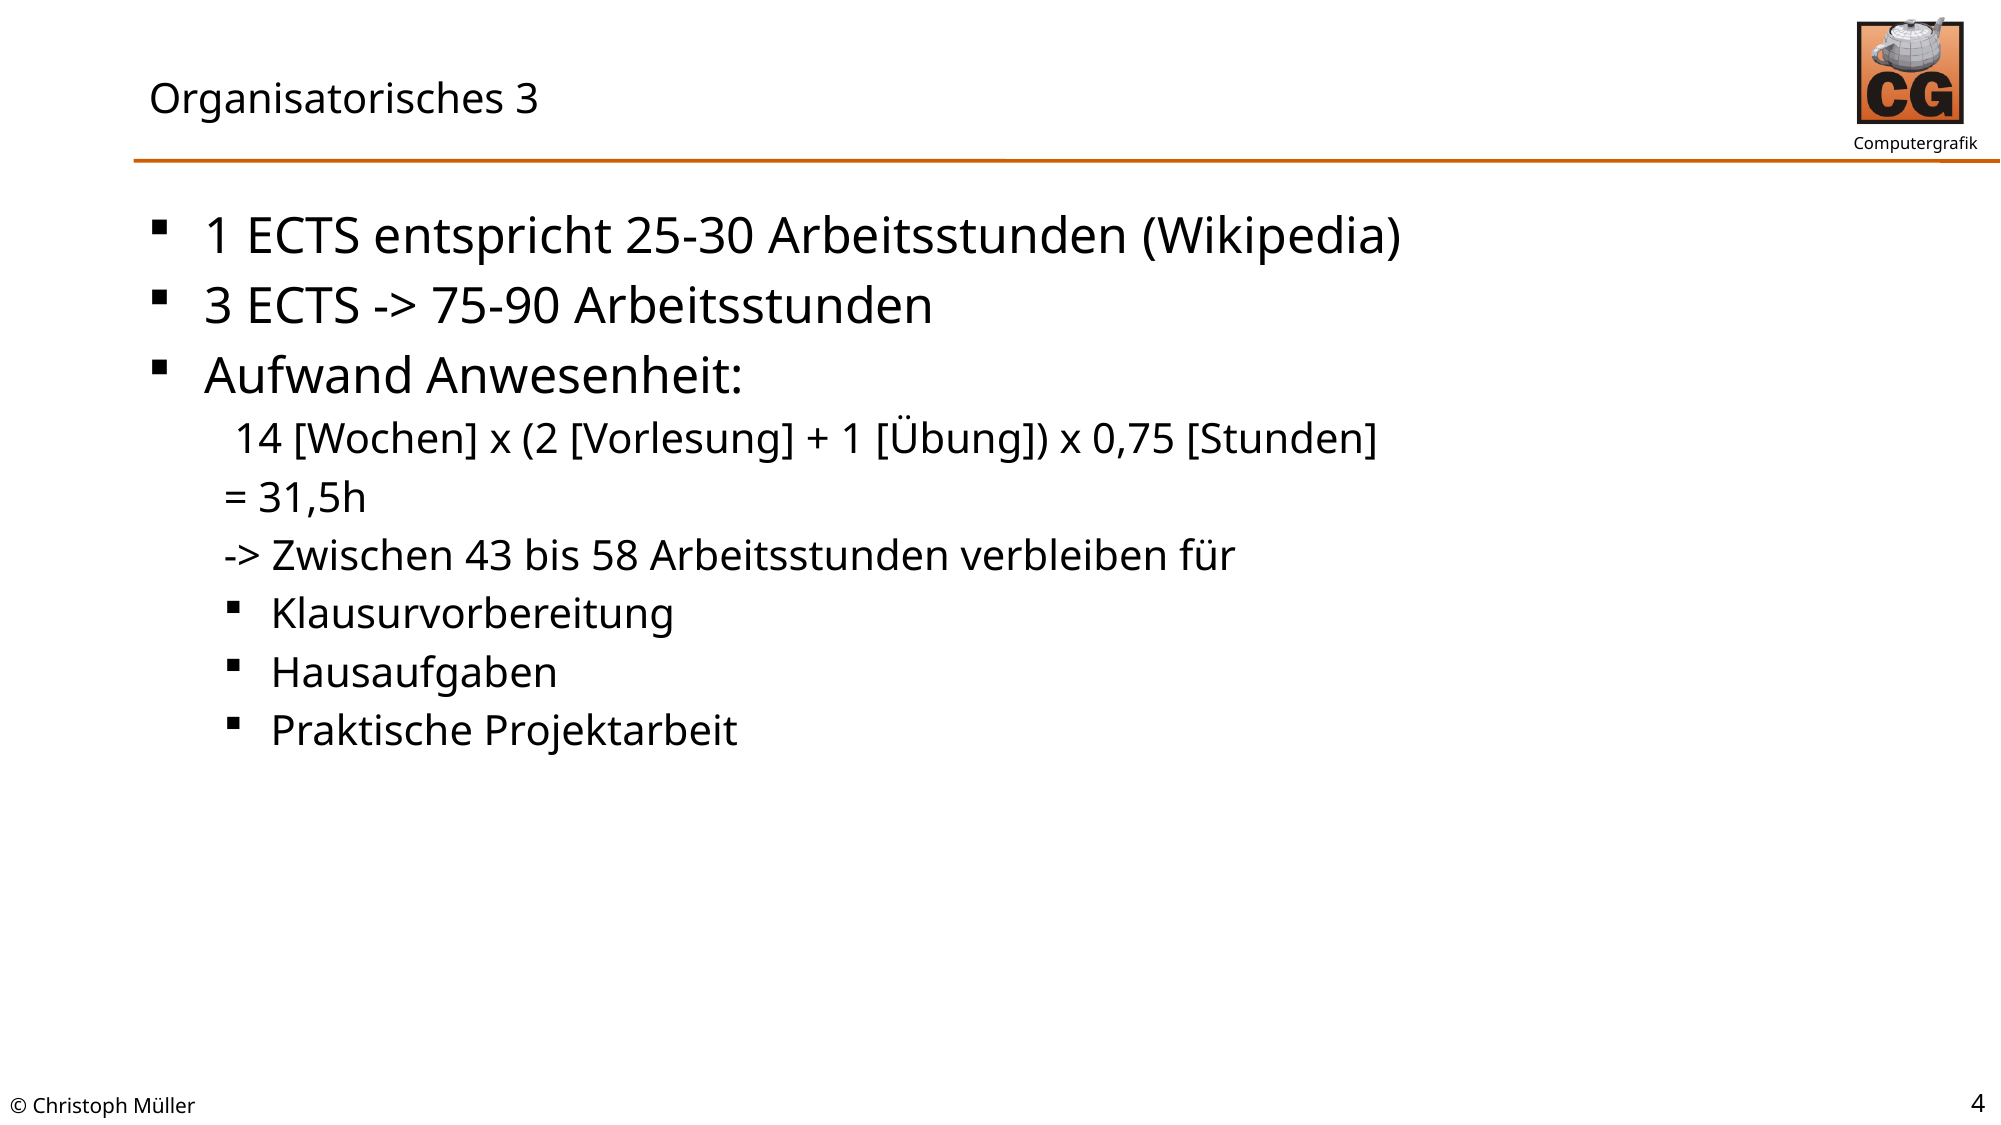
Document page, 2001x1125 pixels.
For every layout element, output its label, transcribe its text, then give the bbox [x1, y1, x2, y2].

picture [1850, 15, 1970, 130]
list 1 ECTS entspricht 25-30 Arbeitsstunden (Wikipedia) 3 ECTS -> 75-90 Arbeitsstunden Aufwand Anwesenheit: 14 [Wochen] x (2 [Vorlesung] + 1 [Übung]) x 0,75 [Stunden] = 31,5h -> Zwischen 43 bis 58 Arbeitsstunden verbleiben für Klausurvorbereitung Hausaufgaben Praktische Projektarbeit [133, 196, 1867, 1059]
title Organisatorisches 3 [133, 42, 1457, 151]
